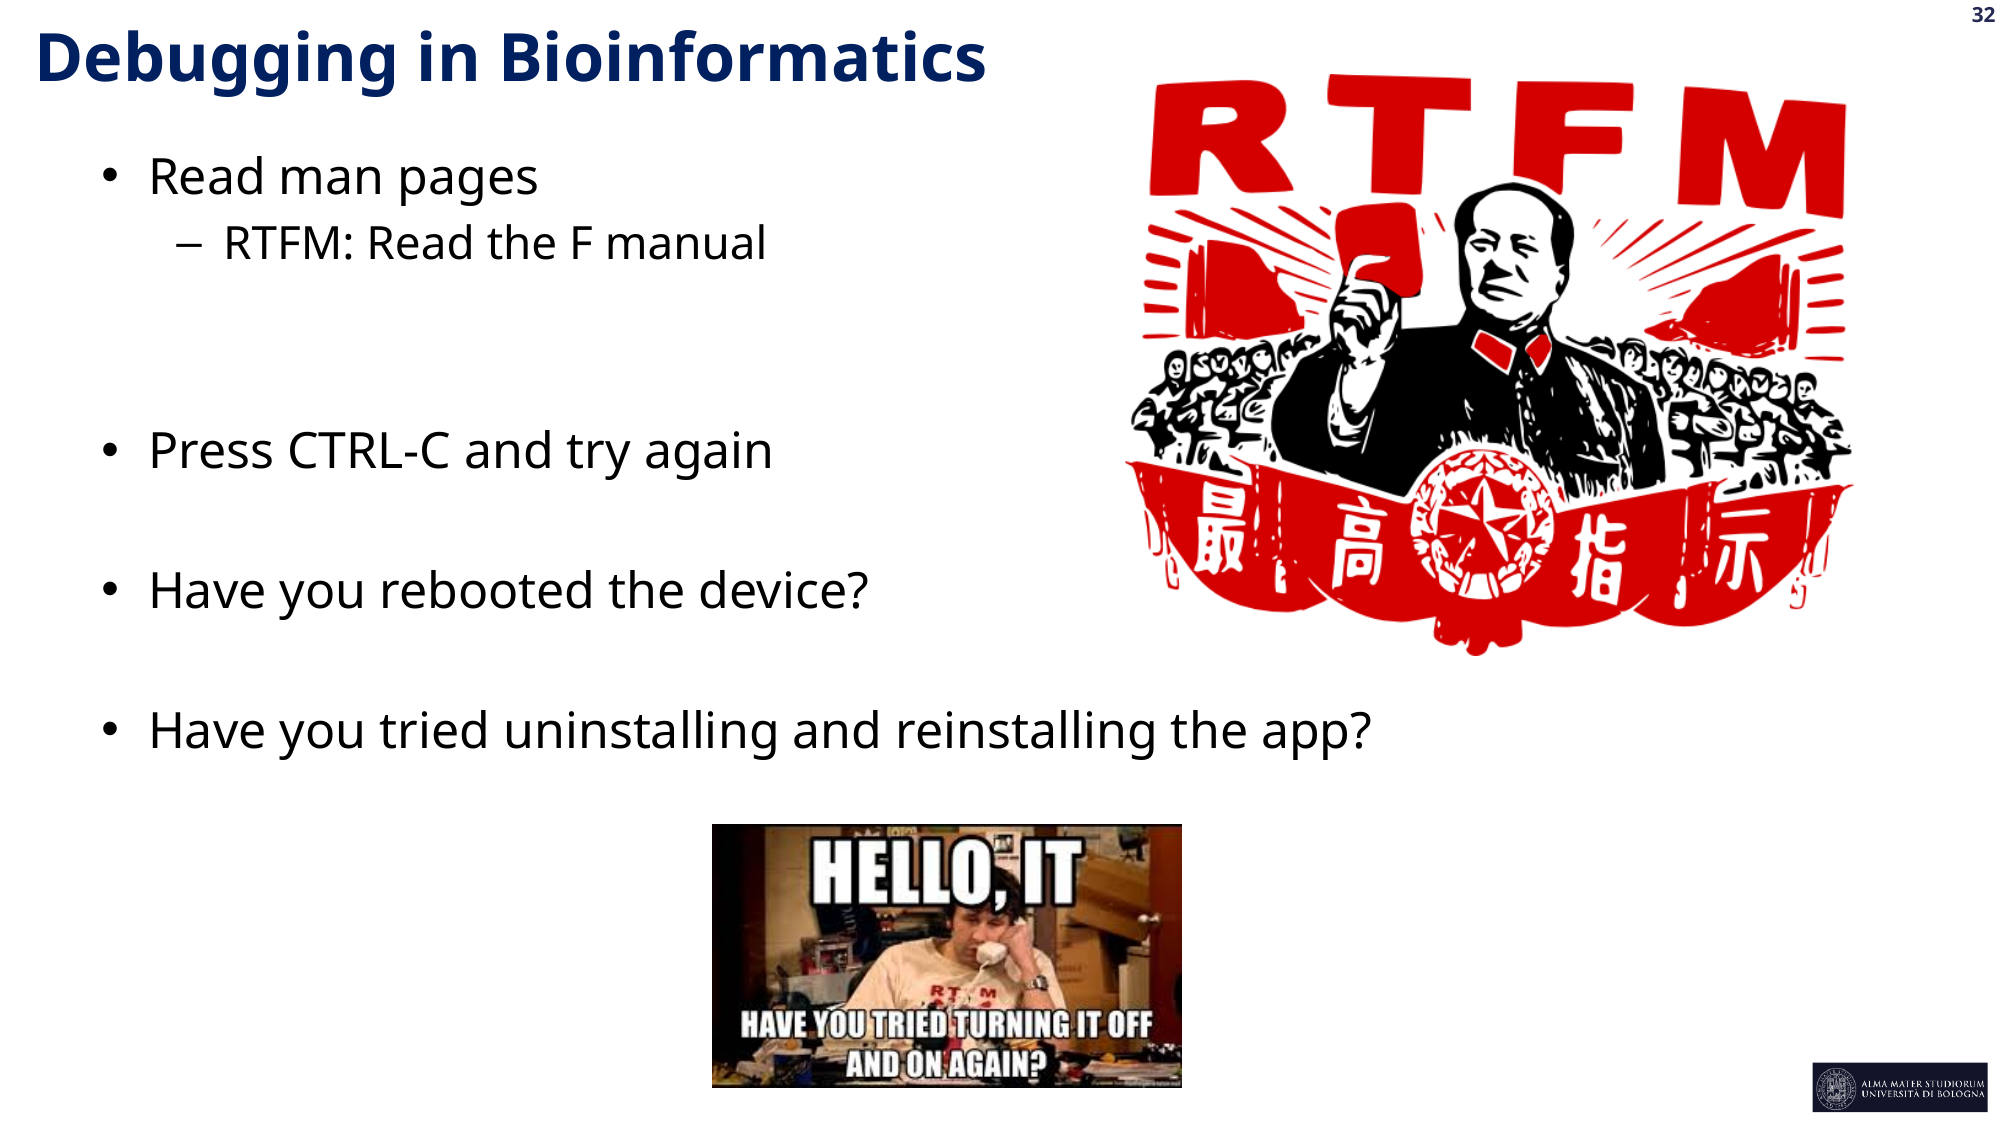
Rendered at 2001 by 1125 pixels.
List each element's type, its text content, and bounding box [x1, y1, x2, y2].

picture [712, 824, 1182, 1088]
picture [1124, 74, 1854, 656]
list Debugging in Bioinformatics [19, 7, 1930, 102]
picture [1812, 1062, 1988, 1113]
list Read man pages RTFM: Read the F manual Press CTRL-C and try again Have you rebooted the device? Have you tried uninstalling and reinstalling the app? [86, 137, 1930, 813]
